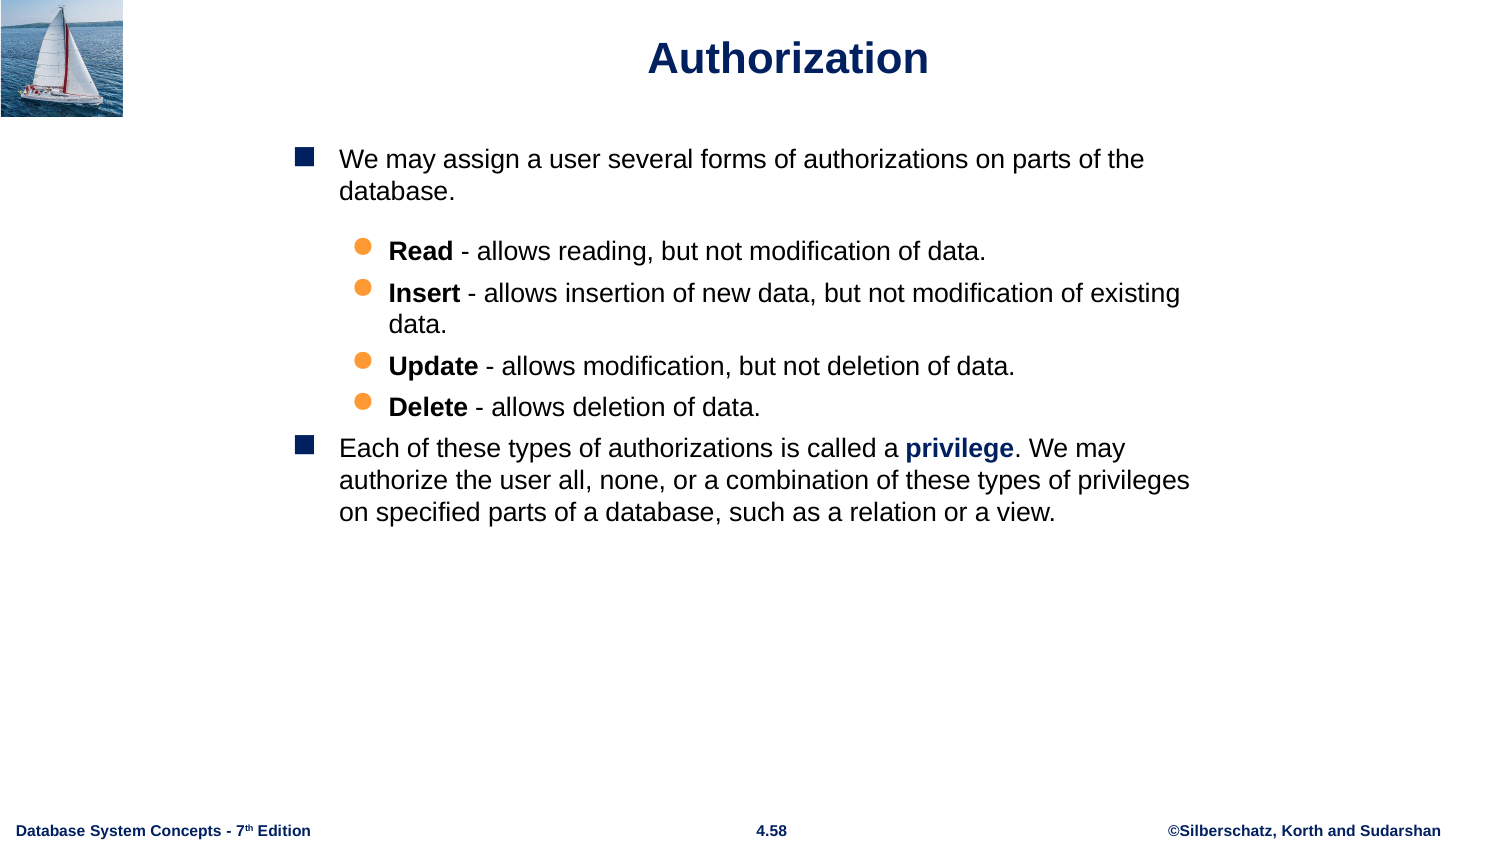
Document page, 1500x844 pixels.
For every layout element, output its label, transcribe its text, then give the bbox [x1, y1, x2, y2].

list We may assign a user several forms of authorizations on parts of the database. Read - allows reading, but not modification of data. Insert - allows insertion of new data, but not modification of existing data. Update - allows modification, but not deletion of data. Delete - allows deletion of data. Each of these types of authorizations is called a privilege. We may authorize the user all, none, or a combination of these types of privileges on specified parts of a database, such as a relation or a view. [282, 134, 1219, 720]
title Authorization [125, 14, 1452, 90]
picture [0, 0, 123, 117]
